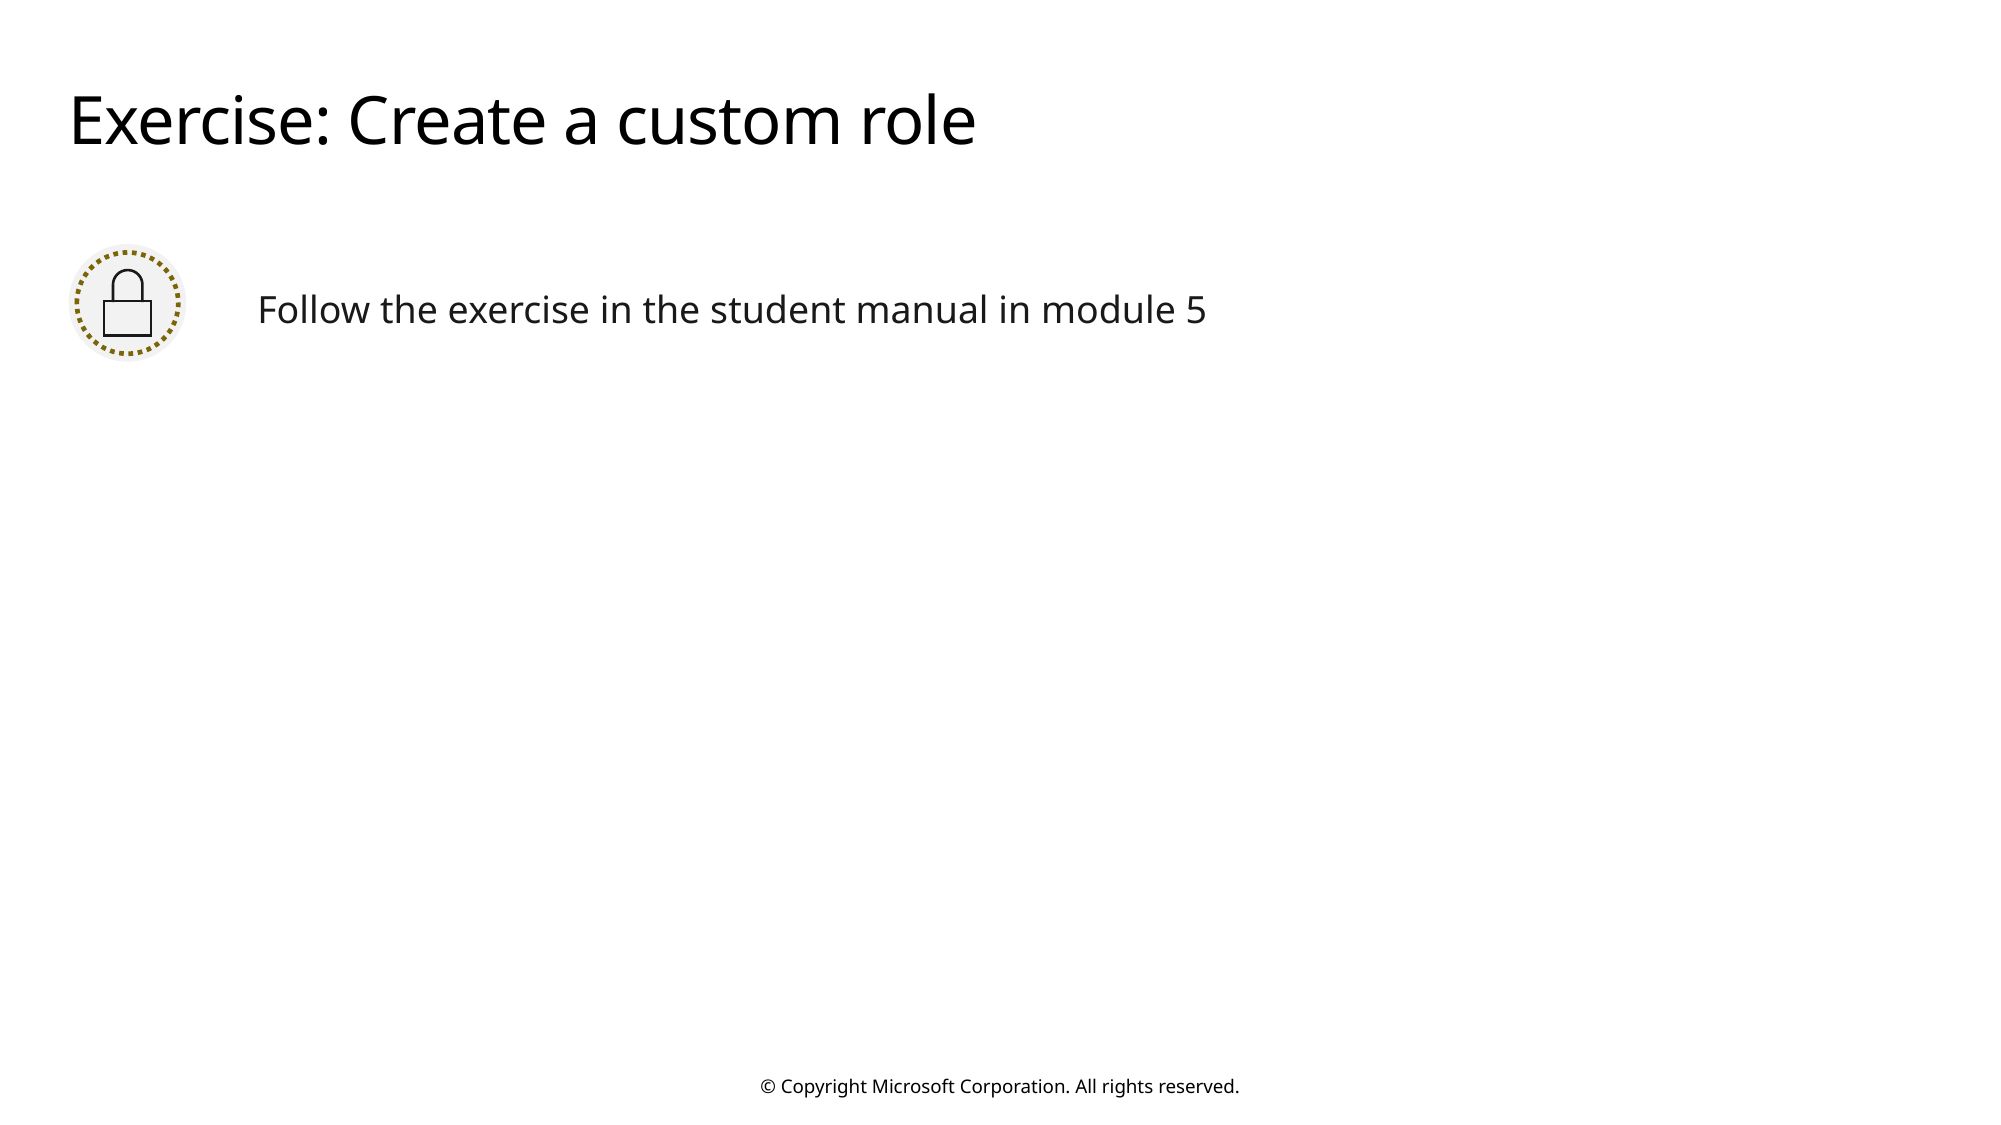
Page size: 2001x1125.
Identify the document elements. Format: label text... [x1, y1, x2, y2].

title Exercise: Create a custom role [68, 72, 1930, 184]
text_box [68, 243, 187, 362]
list Follow the exercise in the student manual in module 5 [257, 238, 1932, 386]
